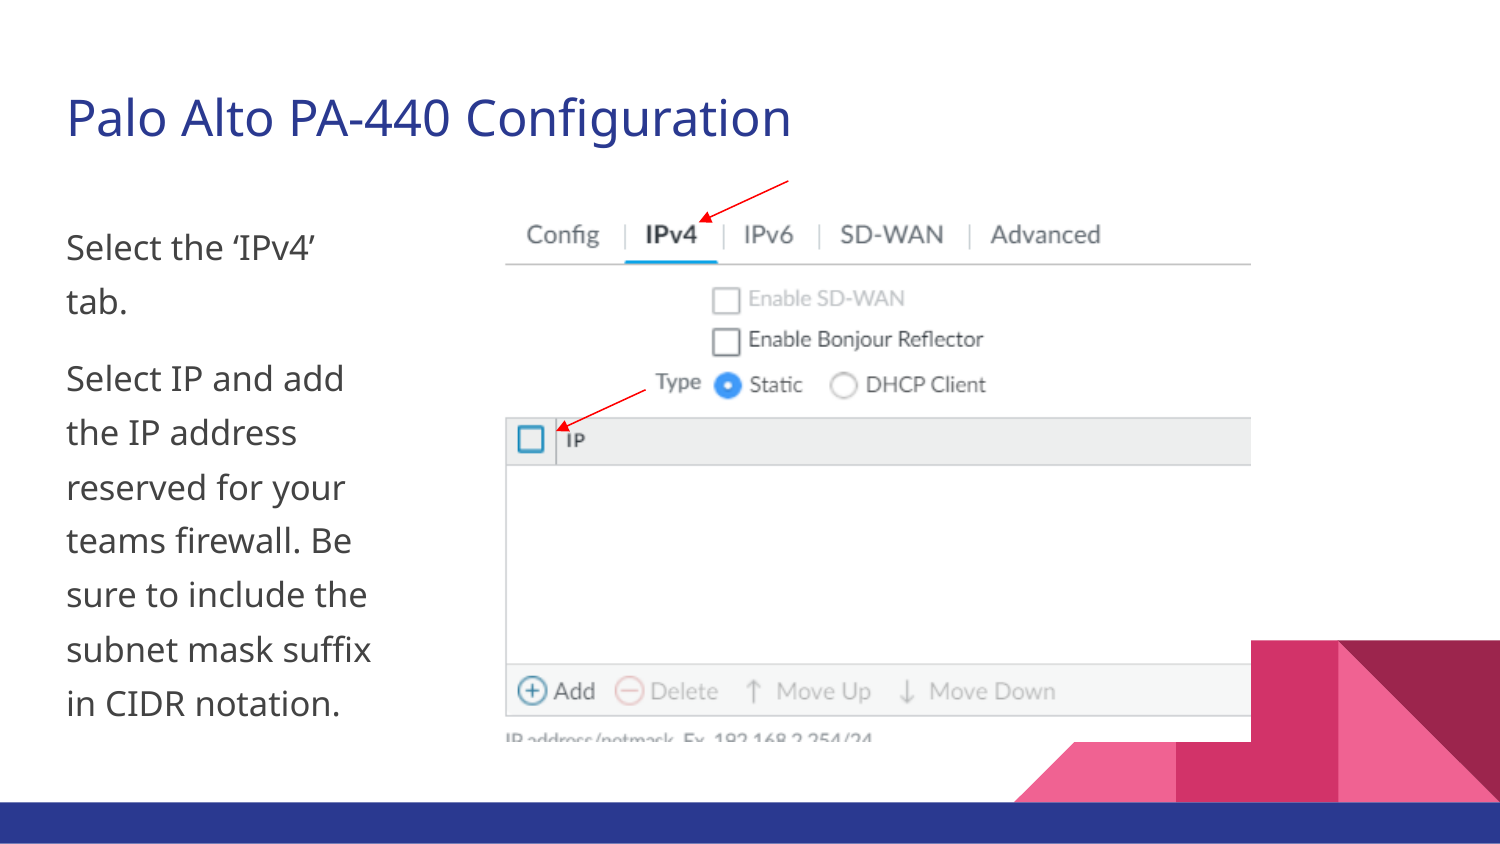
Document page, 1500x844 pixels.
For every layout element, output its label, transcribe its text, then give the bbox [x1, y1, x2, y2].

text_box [555, 389, 646, 432]
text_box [698, 180, 789, 223]
list Select the ‘IPv4’ tab. Select IP and add the IP address reserved for your teams firewall. Be sure to include the subnet mask suffix in CIDR notation. [51, 201, 400, 750]
title Palo Alto PA-440 Configuration [51, 67, 1449, 167]
picture [493, 209, 1251, 742]
